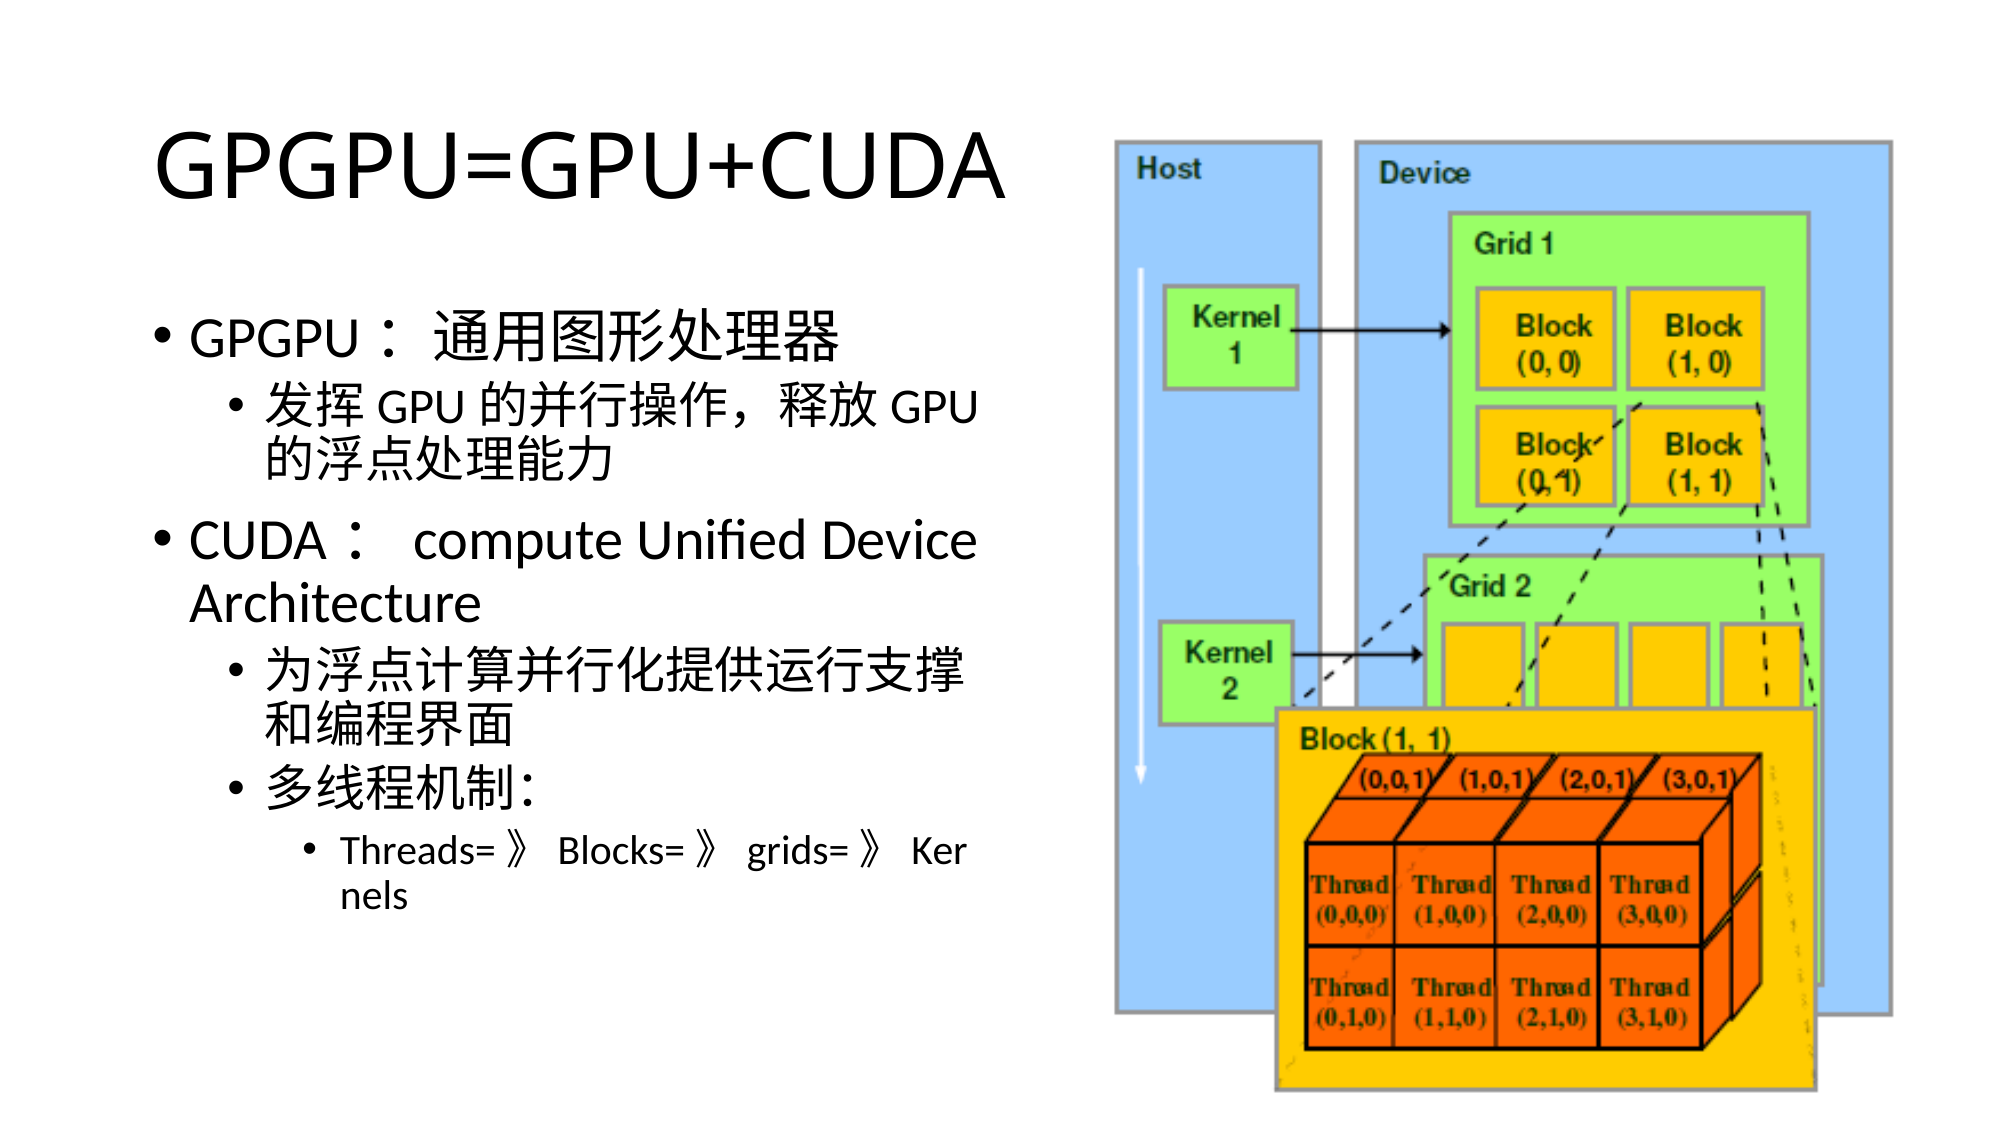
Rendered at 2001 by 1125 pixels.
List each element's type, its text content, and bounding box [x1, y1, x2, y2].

picture [1065, 111, 1928, 1111]
title GPGPU=GPU+CUDA [137, 59, 1863, 278]
list GPGPU：通用图形处理器 发挥GPU的并行操作，释放GPU的浮点处理能力 CUDA：compute Unified Device Architecture 为浮点计算并行化提供运行支撑和编程界面 多线程机制： Threads=》Blocks=》grids=》Kernels [137, 299, 1000, 1014]
